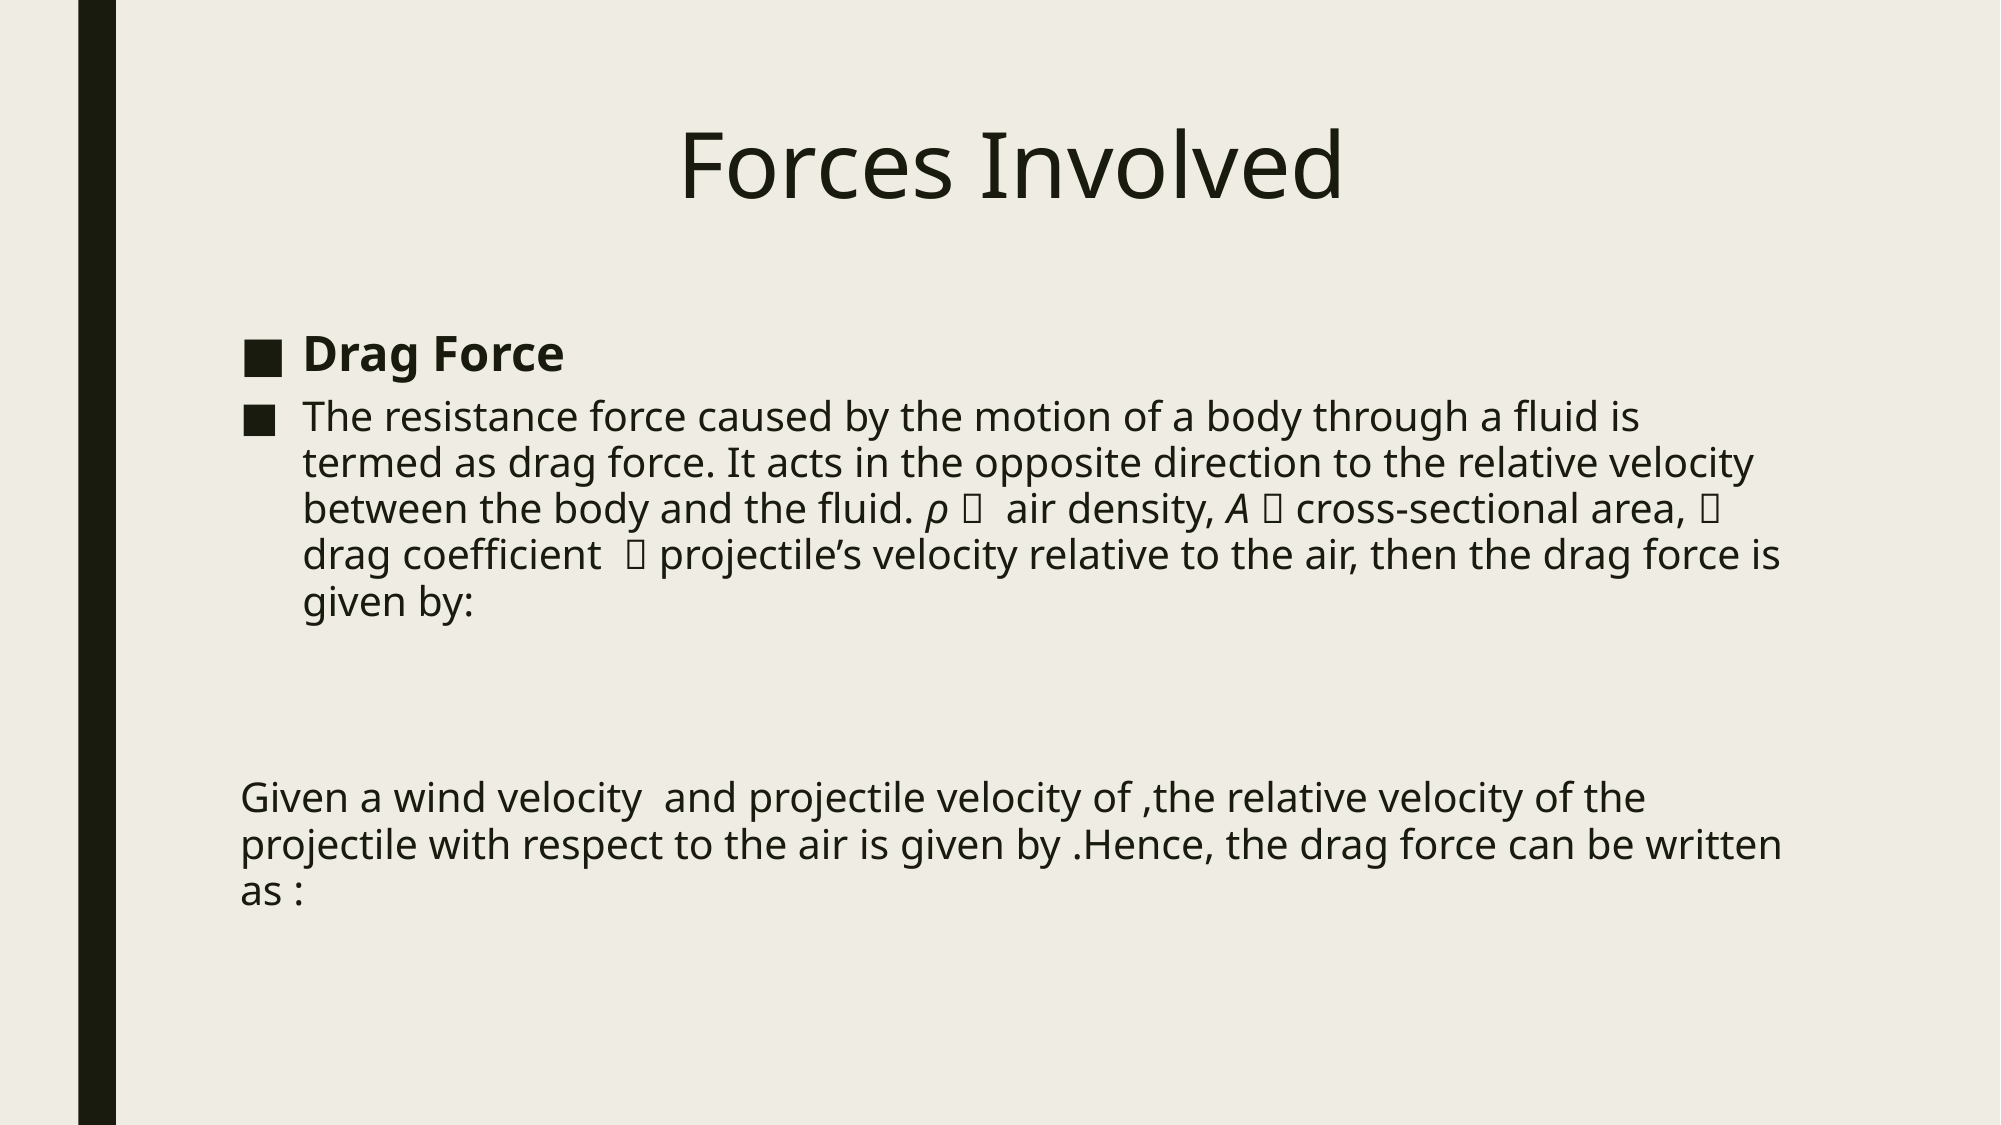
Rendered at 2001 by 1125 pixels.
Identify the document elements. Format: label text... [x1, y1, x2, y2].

title Forces Involved [225, 112, 1800, 357]
